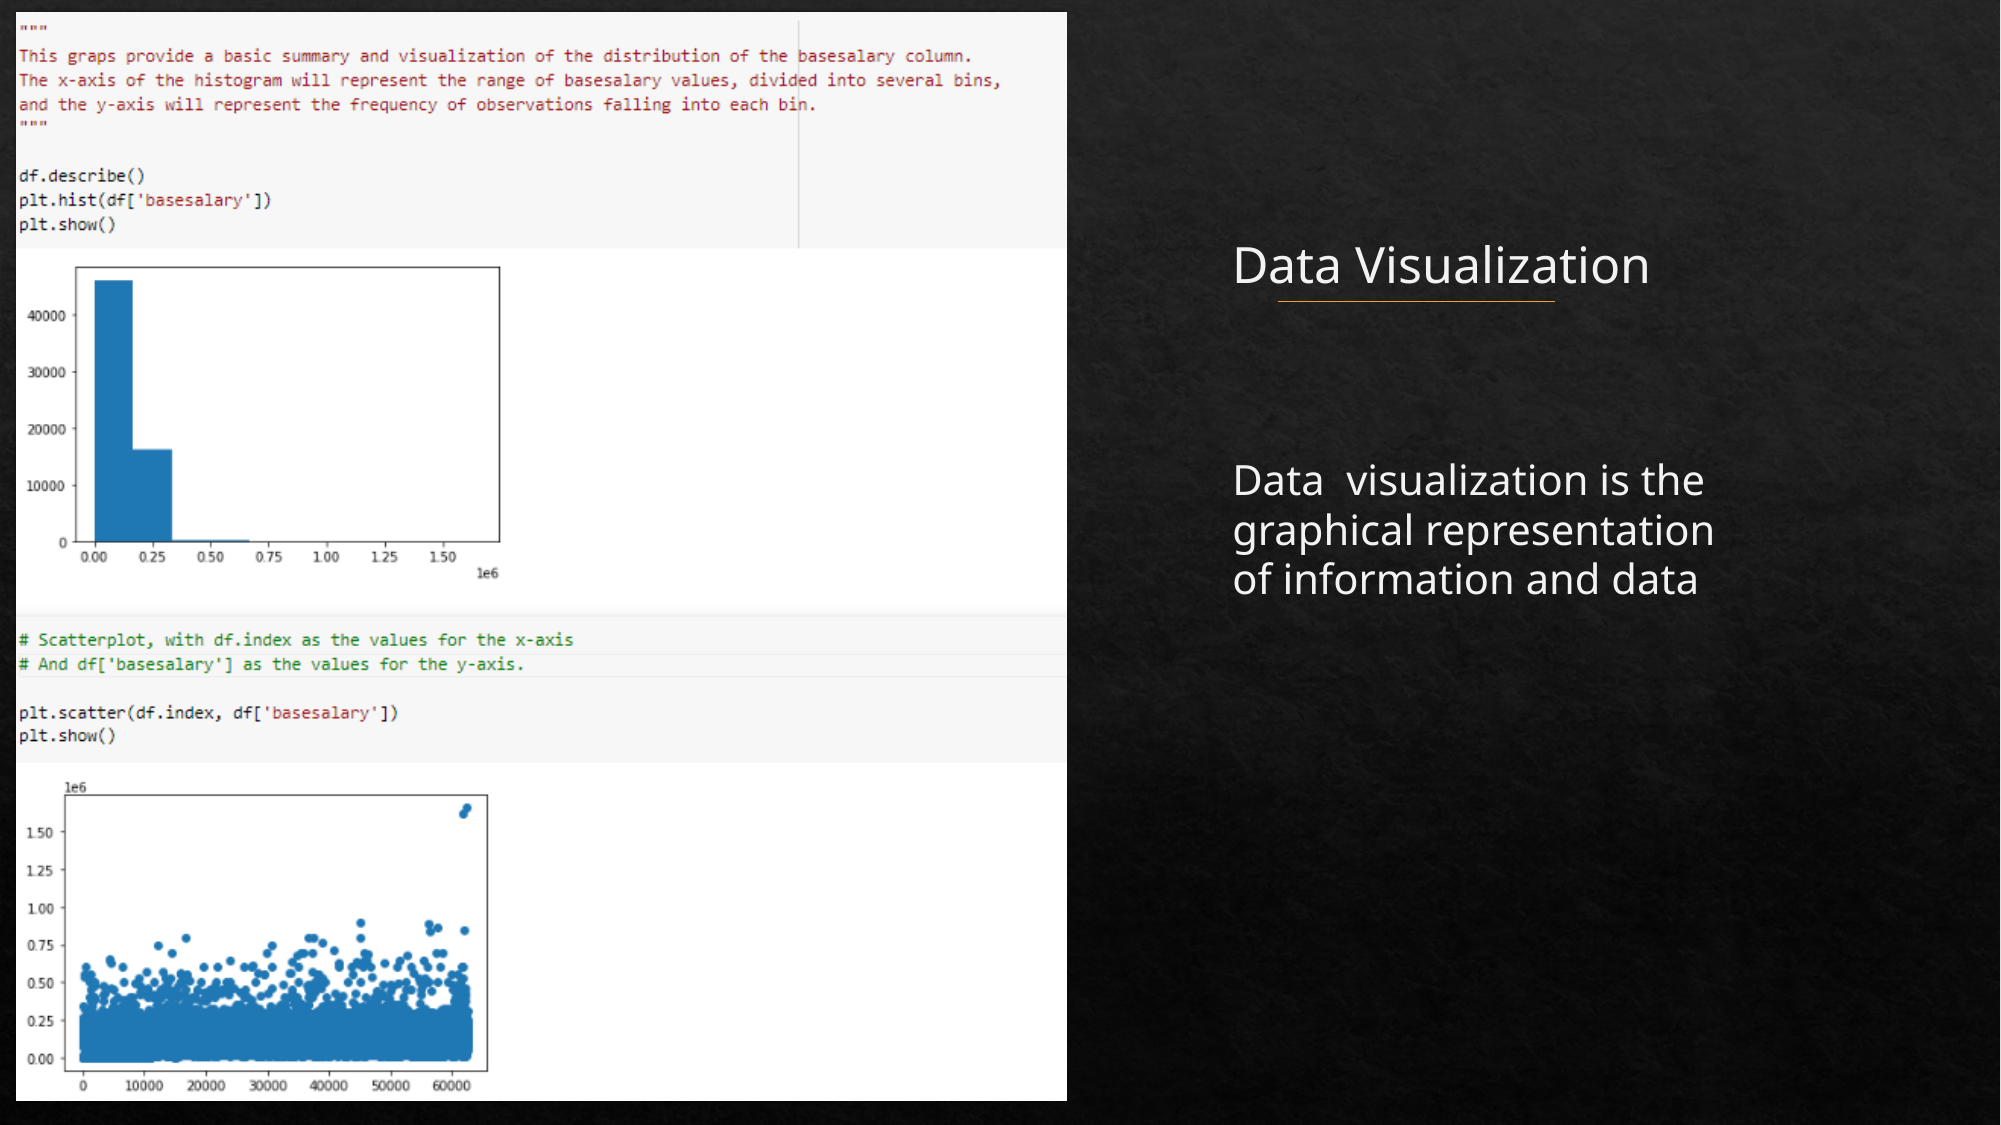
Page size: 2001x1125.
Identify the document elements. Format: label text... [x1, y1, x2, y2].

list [16, 11, 1067, 1102]
text_box Data visualization is the graphical representation of information and data [1217, 445, 1752, 611]
text_box Data Visualization [1217, 225, 1811, 301]
